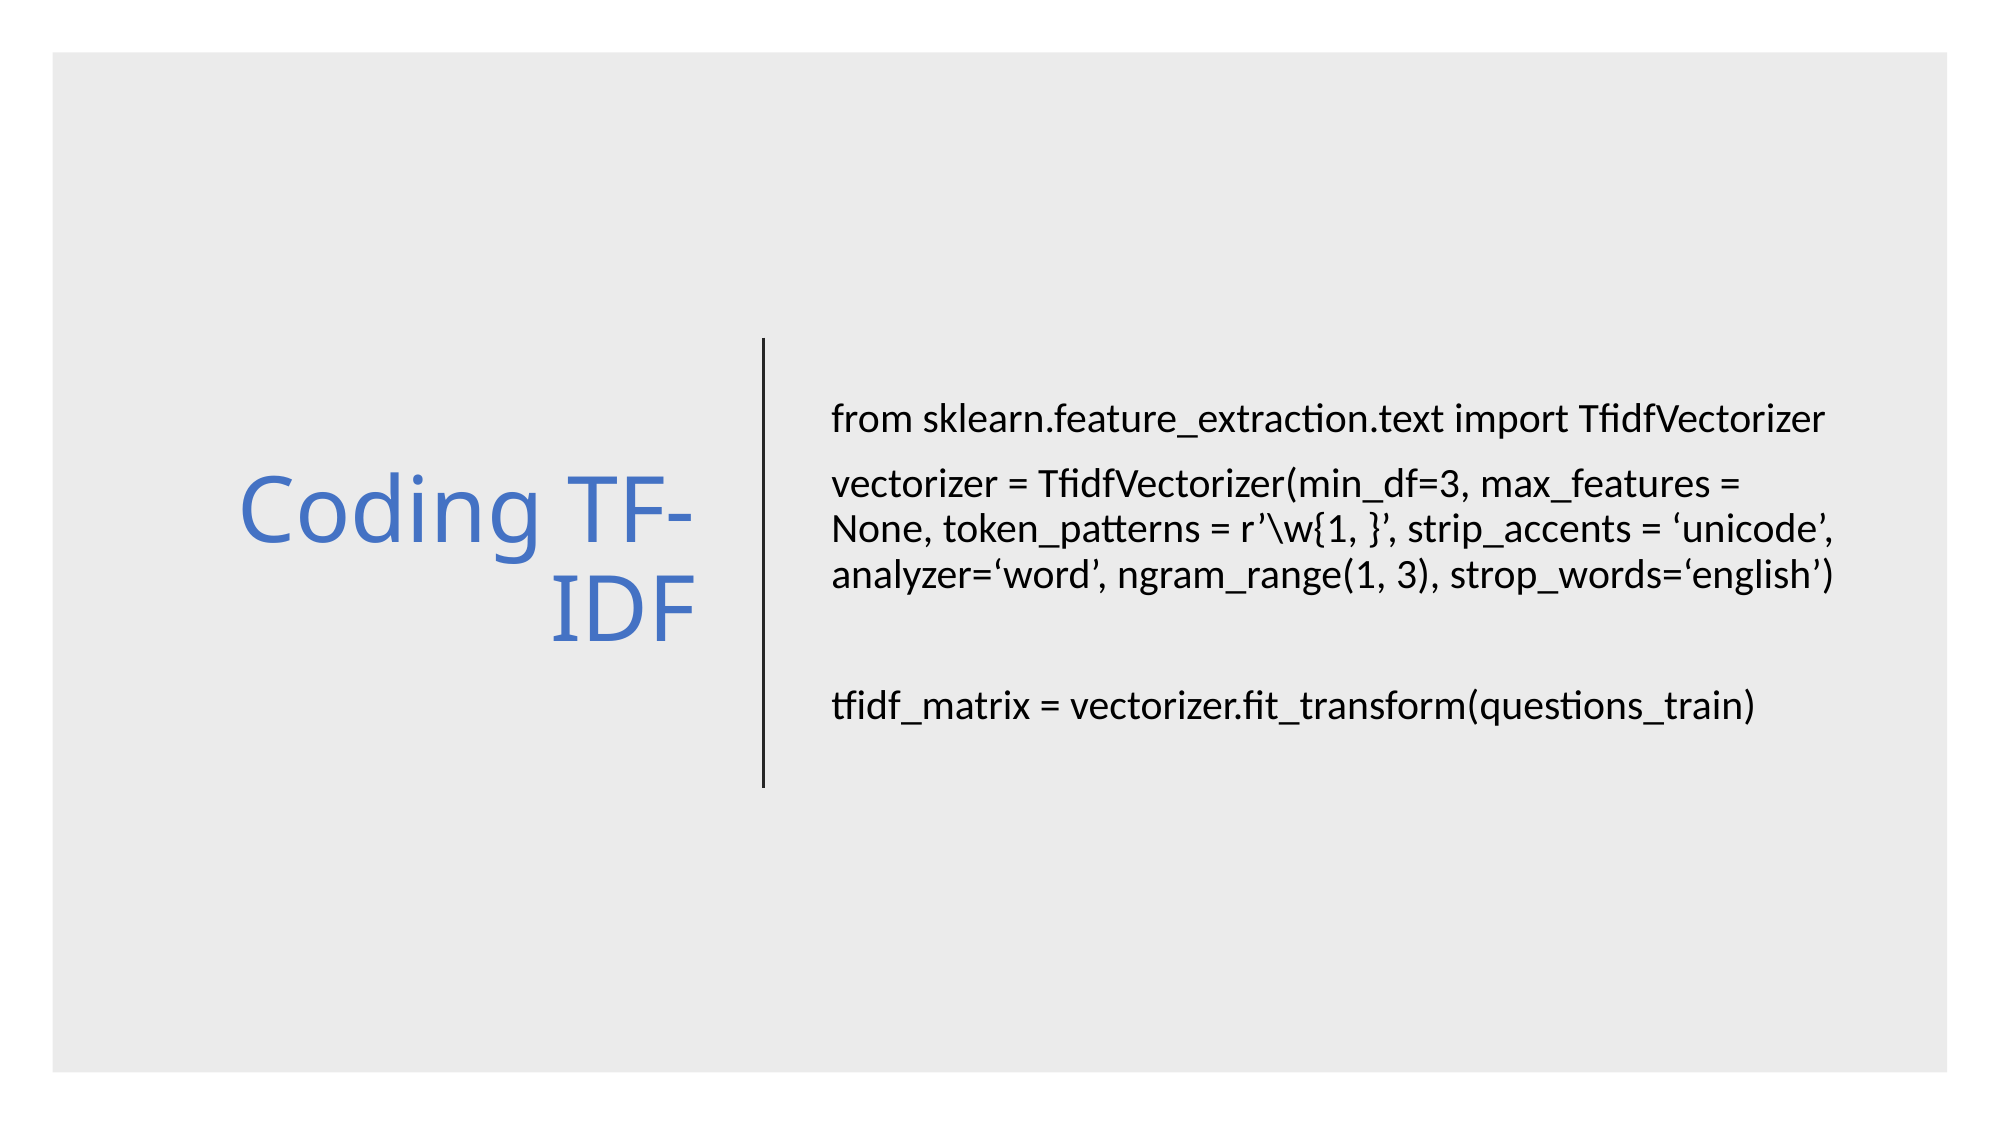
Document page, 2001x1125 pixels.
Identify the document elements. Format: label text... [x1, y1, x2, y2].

list from sklearn.feature_extraction.text import TfidfVectorizer vectorizer = TfidfVectorizer(min_df=3, max_features = None, token_patterns = r’\w{1, }’, strip_accents = ‘unicode’, analyzer=‘word’, ngram_range(1, 3), strop_words=‘english’) tfidf_matrix = vectorizer.fit_transform(questions_train) [816, 158, 1863, 967]
title Coding TF-IDF [137, 158, 711, 967]
text_box [52, 51, 1948, 1073]
